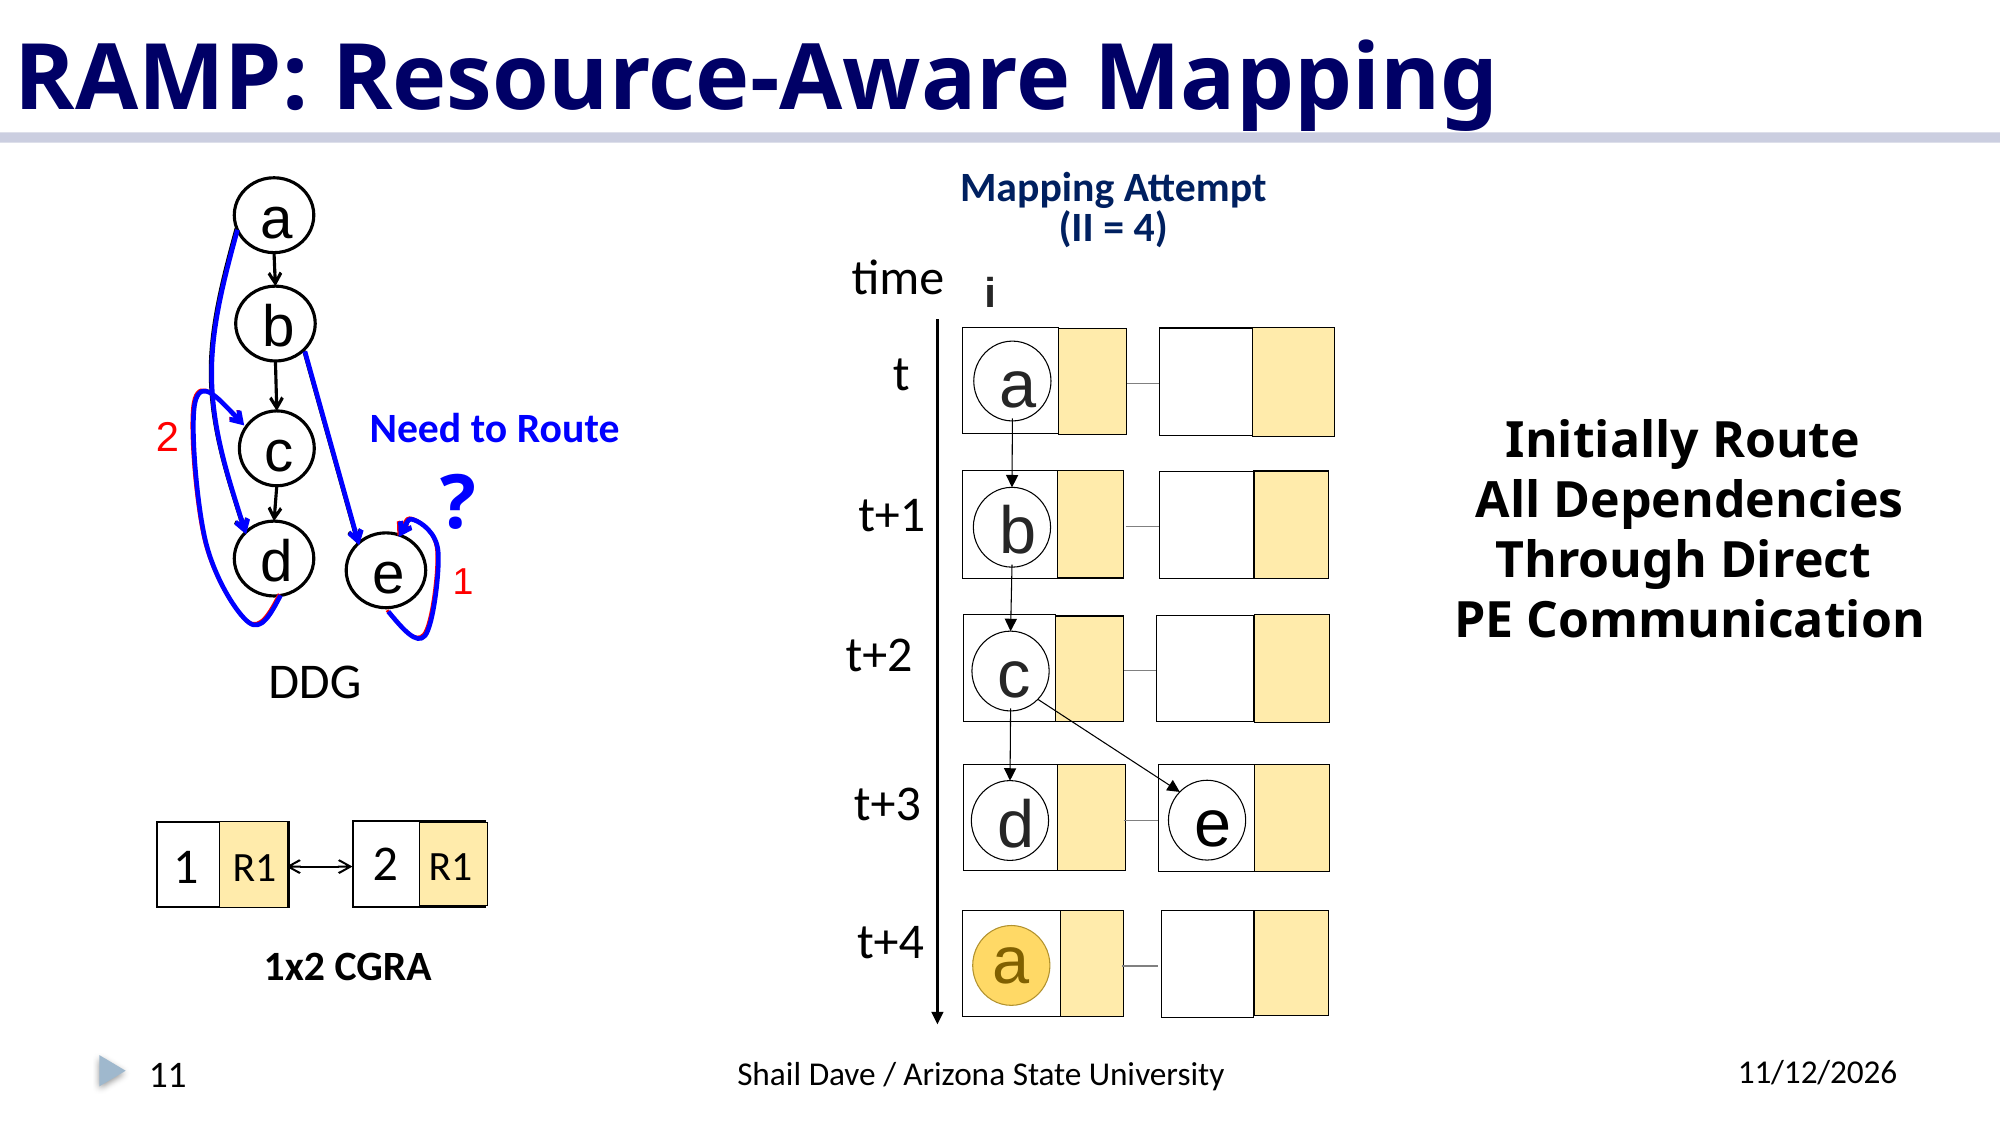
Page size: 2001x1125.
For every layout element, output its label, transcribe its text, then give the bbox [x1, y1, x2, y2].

text_box Mapping Attempt (II = 4) [790, 162, 1436, 258]
text_box ? [445, 446, 469, 551]
text_box Need to Route [445, 393, 635, 459]
text_box 1 [445, 550, 489, 610]
text_box 2 [141, 402, 187, 468]
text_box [830, 236, 1335, 1025]
text_box a [234, 177, 314, 229]
title RAMP: Resource-Aware Mapping [0, 0, 2000, 135]
text_box Initially Route All Dependencies Through Direct PE Communication [1439, 399, 1940, 655]
slide_number 11 [133, 1042, 417, 1103]
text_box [148, 821, 511, 997]
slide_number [1710, 1042, 1926, 1103]
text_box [193, 229, 439, 640]
text_box DDG [253, 652, 408, 717]
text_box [864, 1037, 868, 1125]
